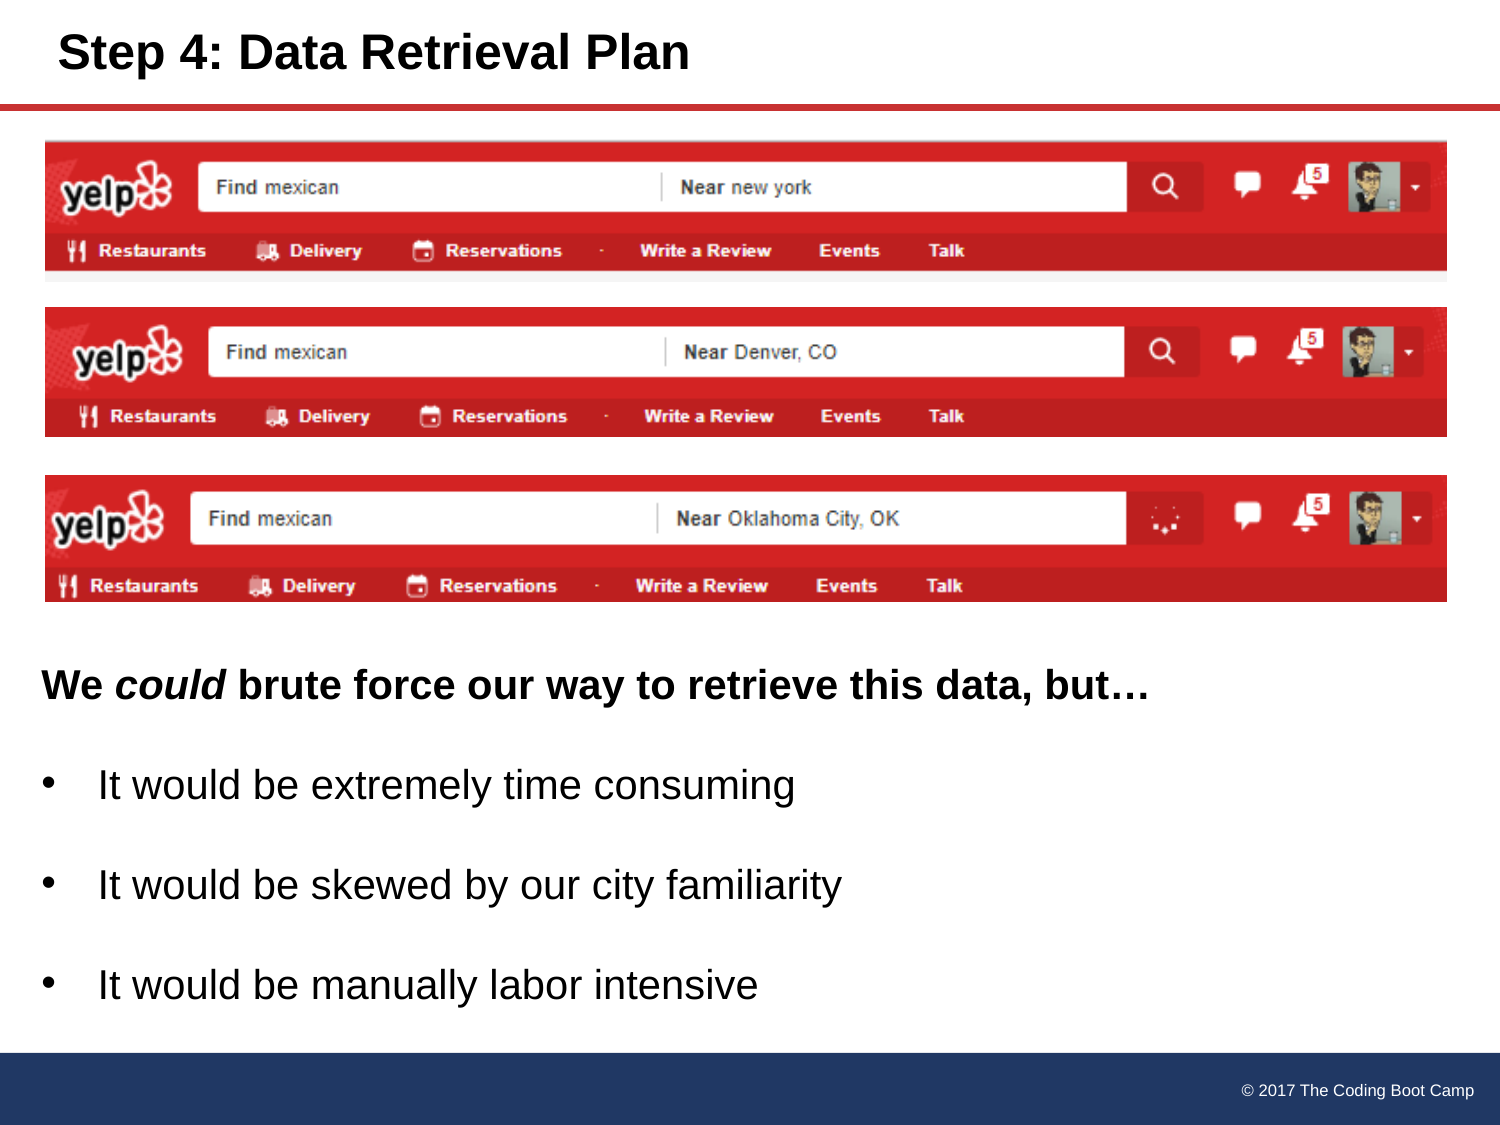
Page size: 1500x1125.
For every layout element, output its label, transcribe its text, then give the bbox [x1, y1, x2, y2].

title Step 4: Data Retrieval Plan [49, 0, 948, 108]
text_box We could brute force our way to retrieve this data, but… It would be extremely time consuming It would be skewed by our city familiarity It would be manually labor intensive [33, 650, 1447, 1015]
picture [45, 307, 1447, 437]
picture [45, 139, 1447, 283]
picture [45, 475, 1447, 602]
